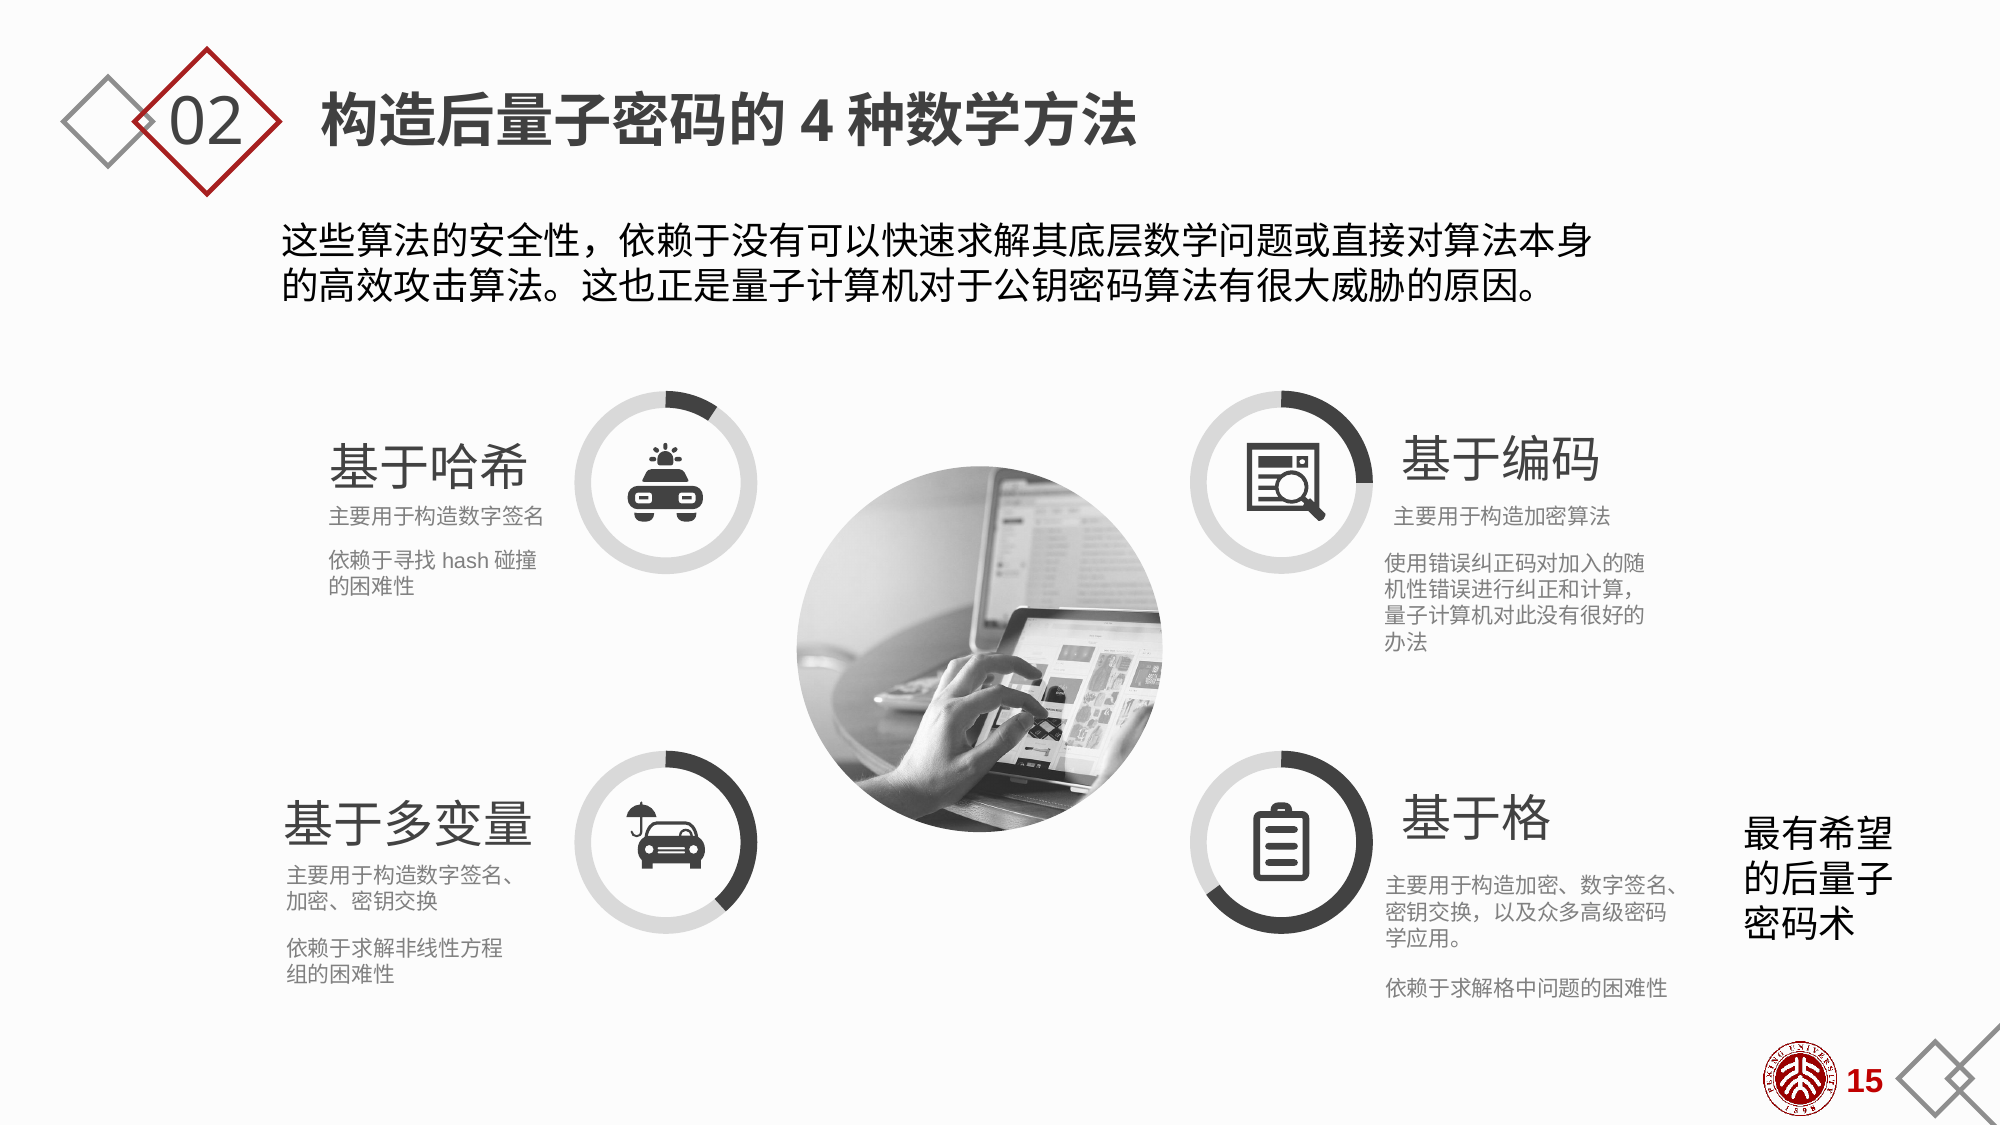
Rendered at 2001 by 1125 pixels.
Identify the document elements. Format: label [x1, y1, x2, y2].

text_box [63, 49, 2000, 1125]
